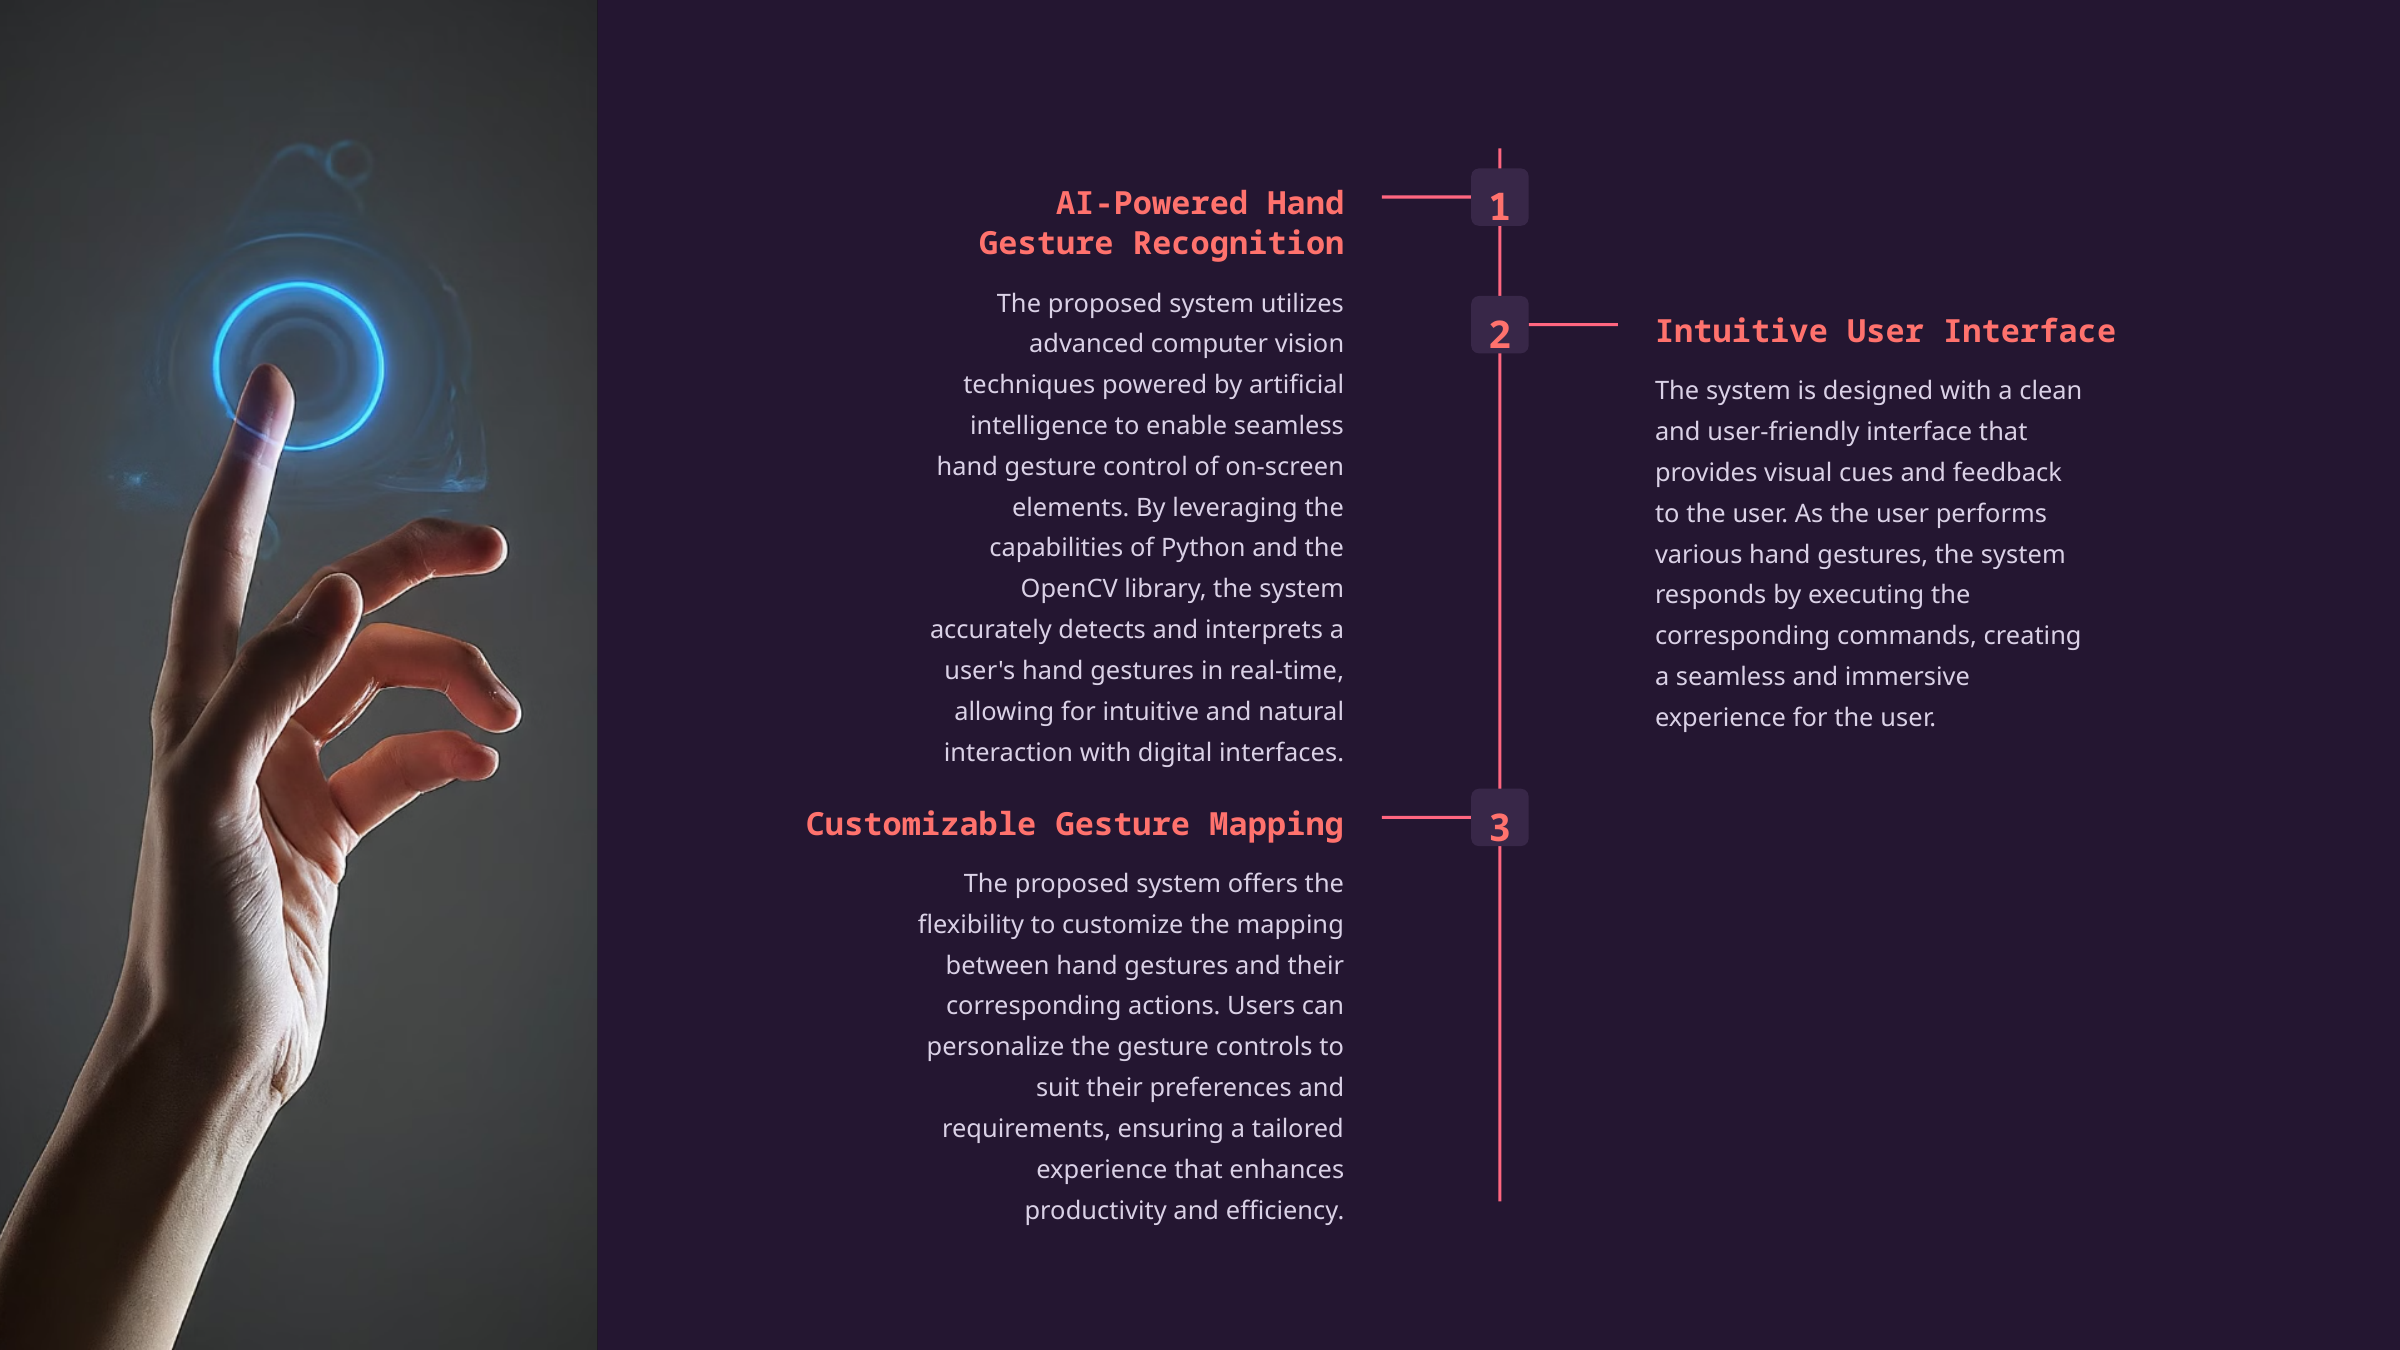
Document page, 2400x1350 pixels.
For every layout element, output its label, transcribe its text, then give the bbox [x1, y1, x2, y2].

text_box [1498, 354, 1502, 788]
text_box [1498, 847, 1502, 1202]
text_box [599, 0, 2400, 1350]
text_box [1471, 788, 1529, 847]
picture [0, 0, 599, 1350]
text_box The proposed system utilizes advanced computer vision techniques powered by artificial intelligence to enable seamless hand gesture control of on-screen elements. By leveraging the capabilities of Python and the OpenCV library, the system accurately detects and interprets a user's hand gestures in real-time, allowing for intuitive and natural interaction with digital interfaces. [894, 268, 1360, 718]
text_box [1381, 815, 1471, 819]
text_box AI-Powered Hand Gesture Recognition [894, 173, 1360, 254]
text_box The system is designed with a clean and user-friendly interface that provides visual cues and feedback to the user. As the user performs various hand gestures, the system responds by executing the corresponding commands, creating a seamless and immersive experience for the user. [1640, 356, 2106, 684]
text_box [1529, 323, 1618, 327]
text_box [1471, 168, 1529, 226]
text_box [1471, 295, 1529, 354]
text_box 2 [1490, 300, 1510, 349]
text_box The proposed system offers the flexibility to customize the mapping between hand gestures and their corresponding actions. Users can personalize the gesture controls to suit their preferences and requirements, ensuring a tailored experience that enhances productivity and efficiency. [894, 849, 1360, 1176]
text_box [1498, 148, 1502, 168]
text_box 1 [1490, 173, 1510, 221]
text_box Customizable Gesture Mapping [913, 794, 1360, 835]
text_box [1498, 226, 1502, 295]
text_box [1381, 195, 1471, 199]
text_box Intuitive User Interface [1640, 301, 2023, 342]
text_box 3 [1490, 793, 1510, 842]
